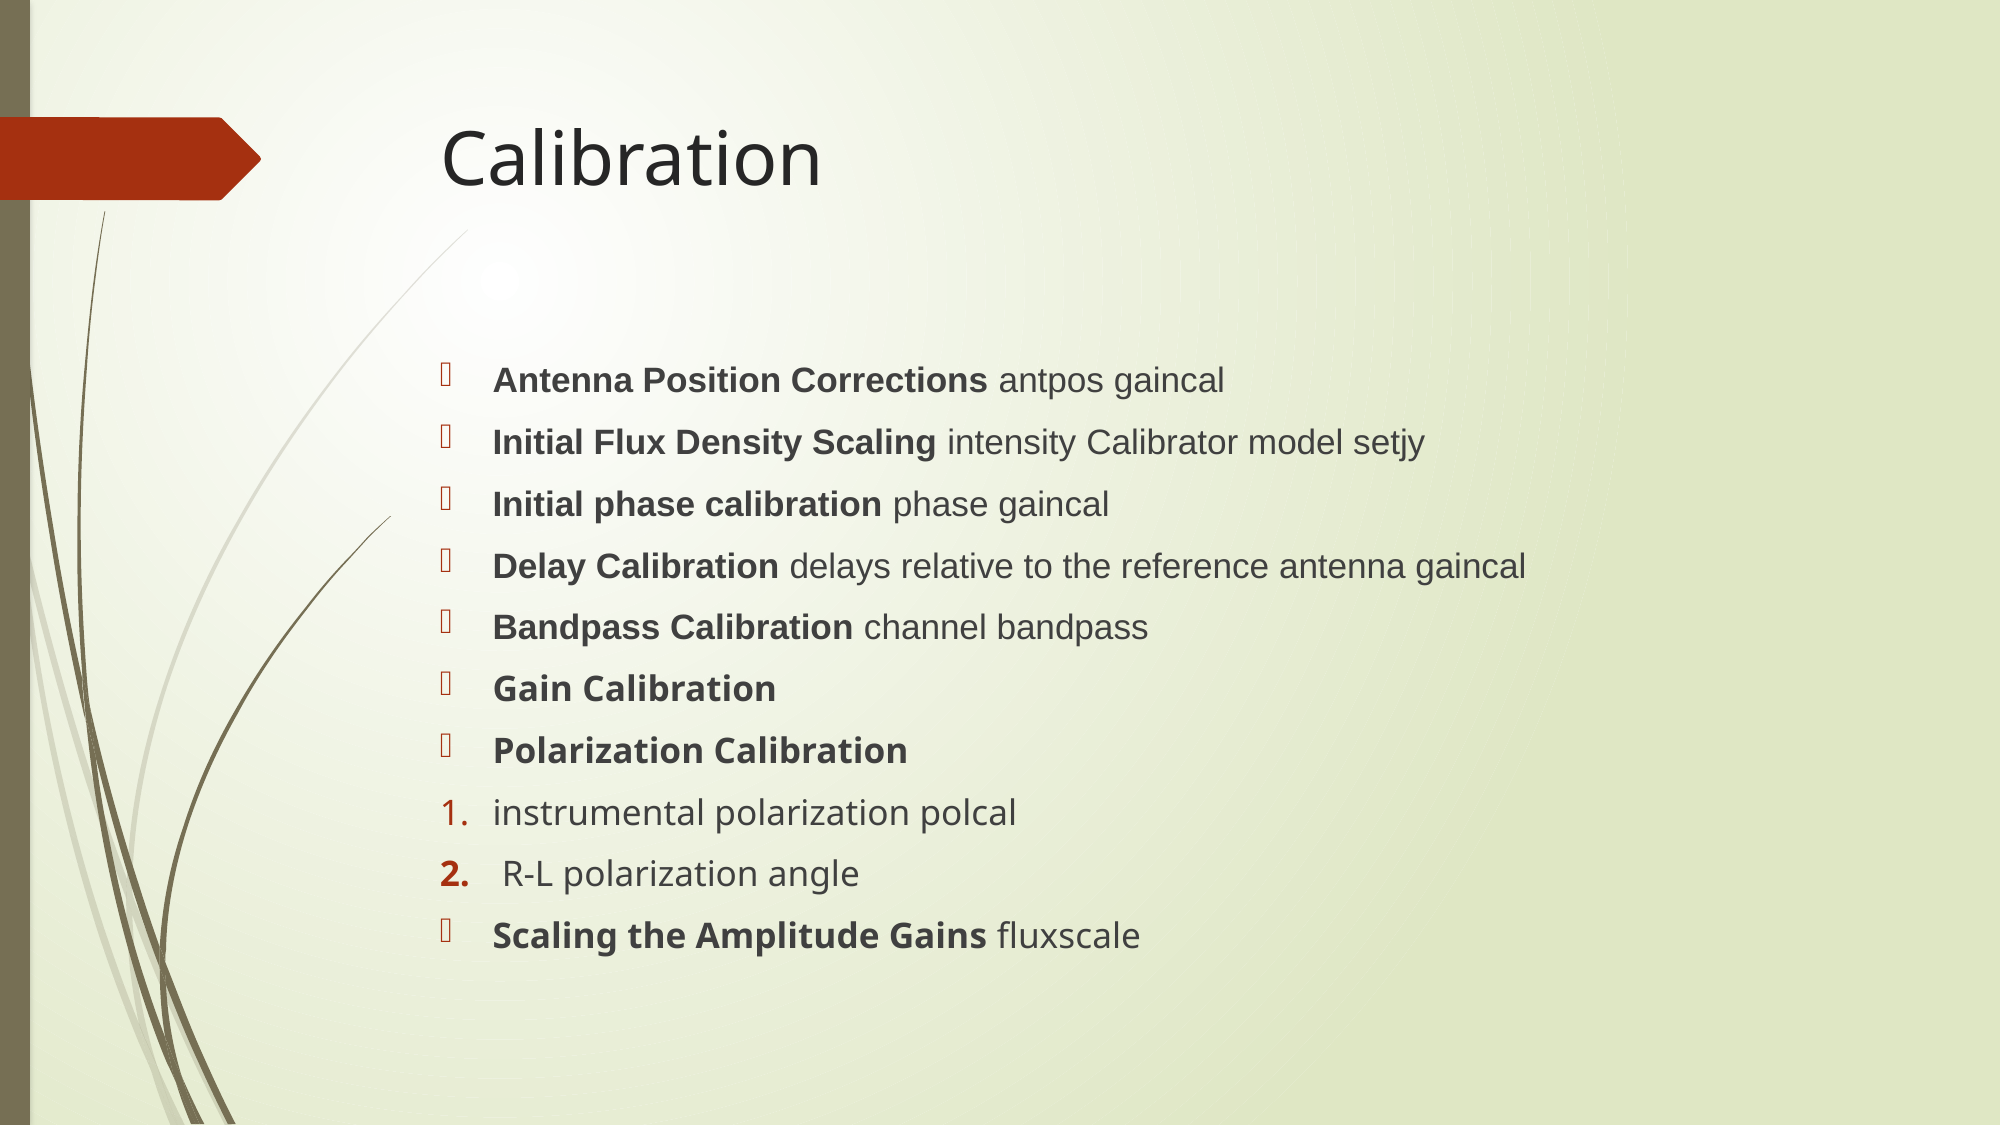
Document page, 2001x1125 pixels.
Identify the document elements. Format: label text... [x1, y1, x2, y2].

list Antenna Position Corrections antpos gaincal Initial Flux Density Scaling intensity Calibrator model setjy Initial phase calibration phase gaincal Delay Calibration delays relative to the reference antenna gaincal Bandpass Calibration channel bandpass Gain Calibration Polarization Calibration instrumental polarization polcal R-L polarization angle Scaling the Amplitude Gains fluxscale [424, 350, 1888, 970]
title Calibration [425, 102, 1888, 313]
